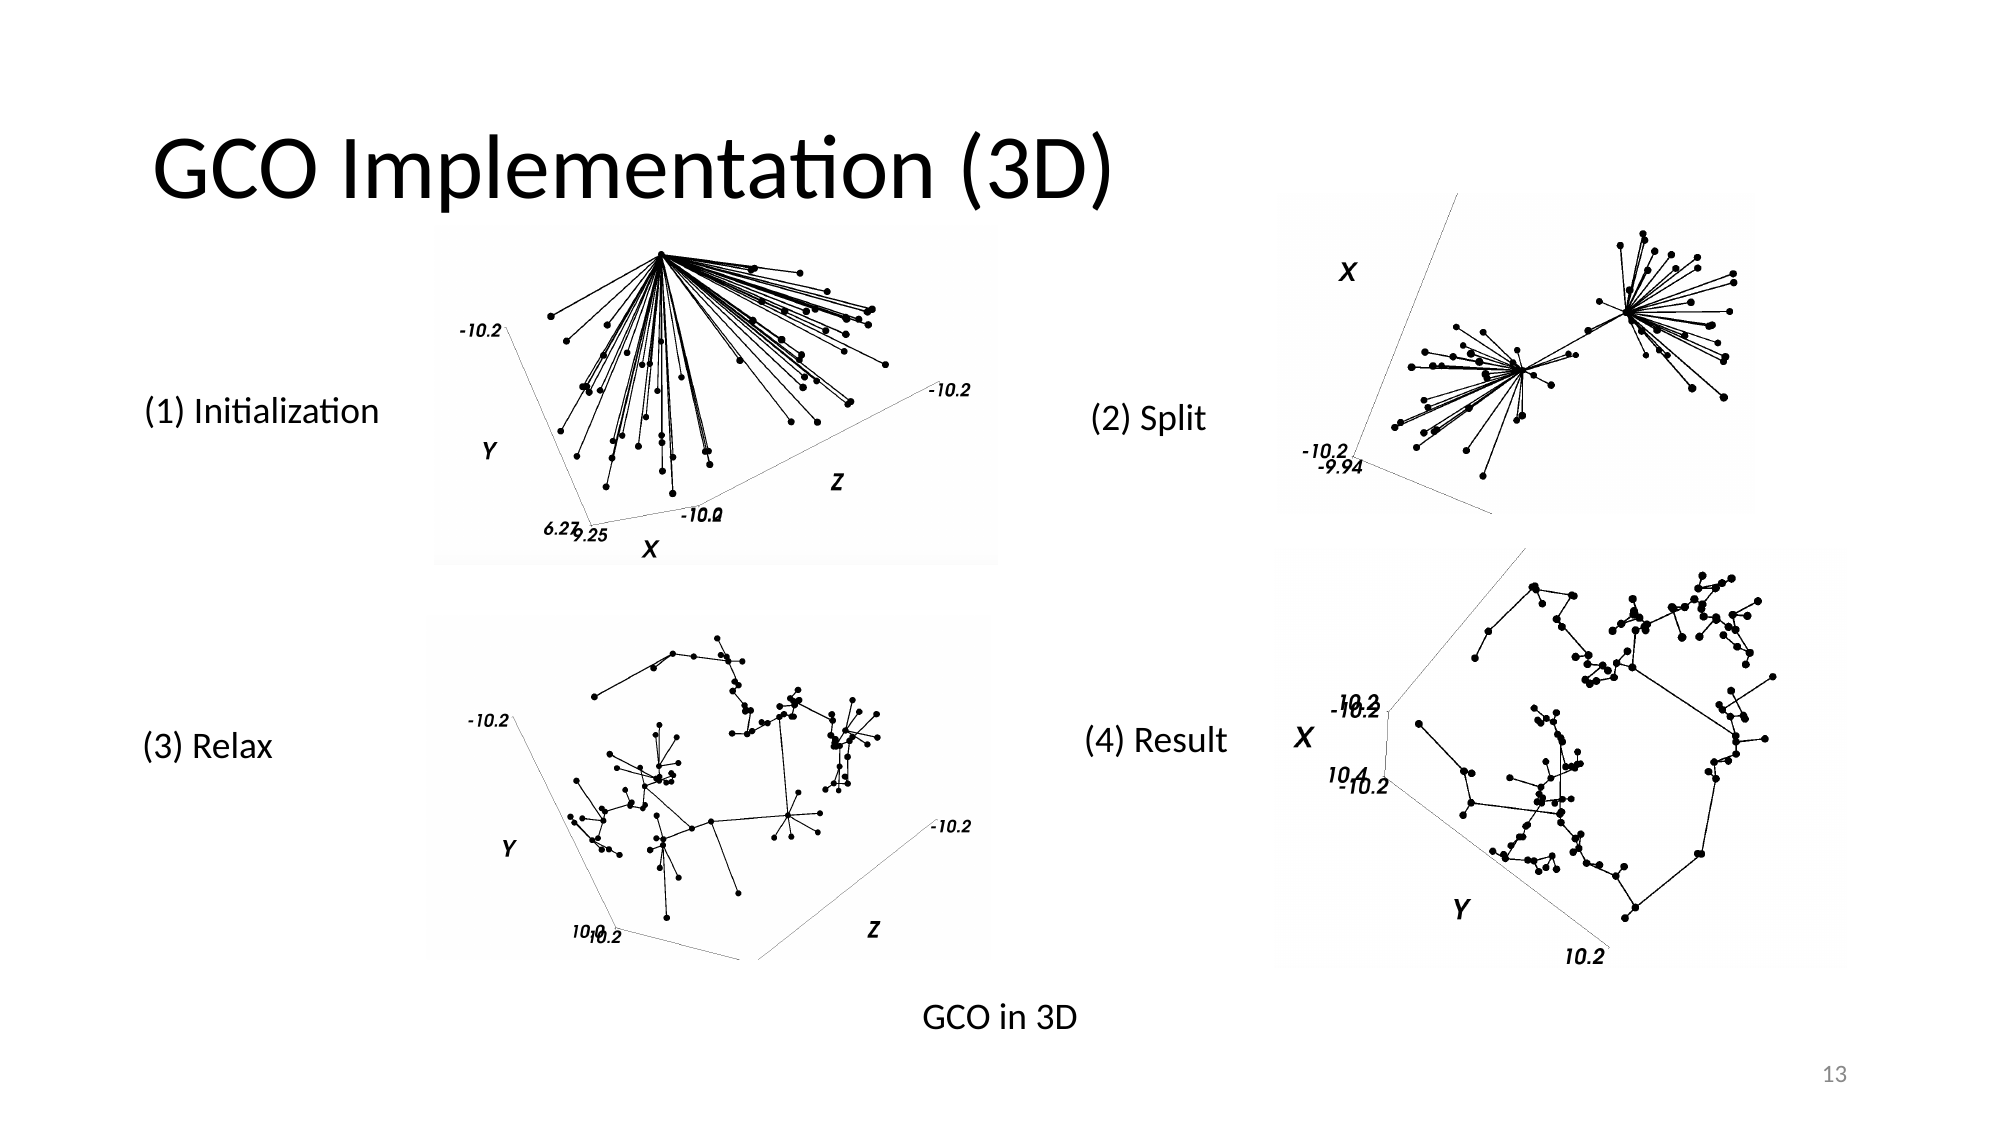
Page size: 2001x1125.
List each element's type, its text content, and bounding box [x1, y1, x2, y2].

picture [433, 225, 998, 565]
text_box (3) Relax [0, 713, 421, 775]
text_box (4) Result [995, 707, 1269, 769]
picture [1277, 192, 1756, 514]
title GCO Implementation (3D) [137, 59, 1863, 278]
text_box GCO in 3D [500, 984, 1500, 1045]
picture [1274, 548, 1848, 969]
slide_number 13 [1412, 1042, 1863, 1103]
text_box (2) Split [1002, 385, 1272, 447]
text_box (1) Initialization [23, 379, 428, 440]
picture [426, 615, 991, 960]
